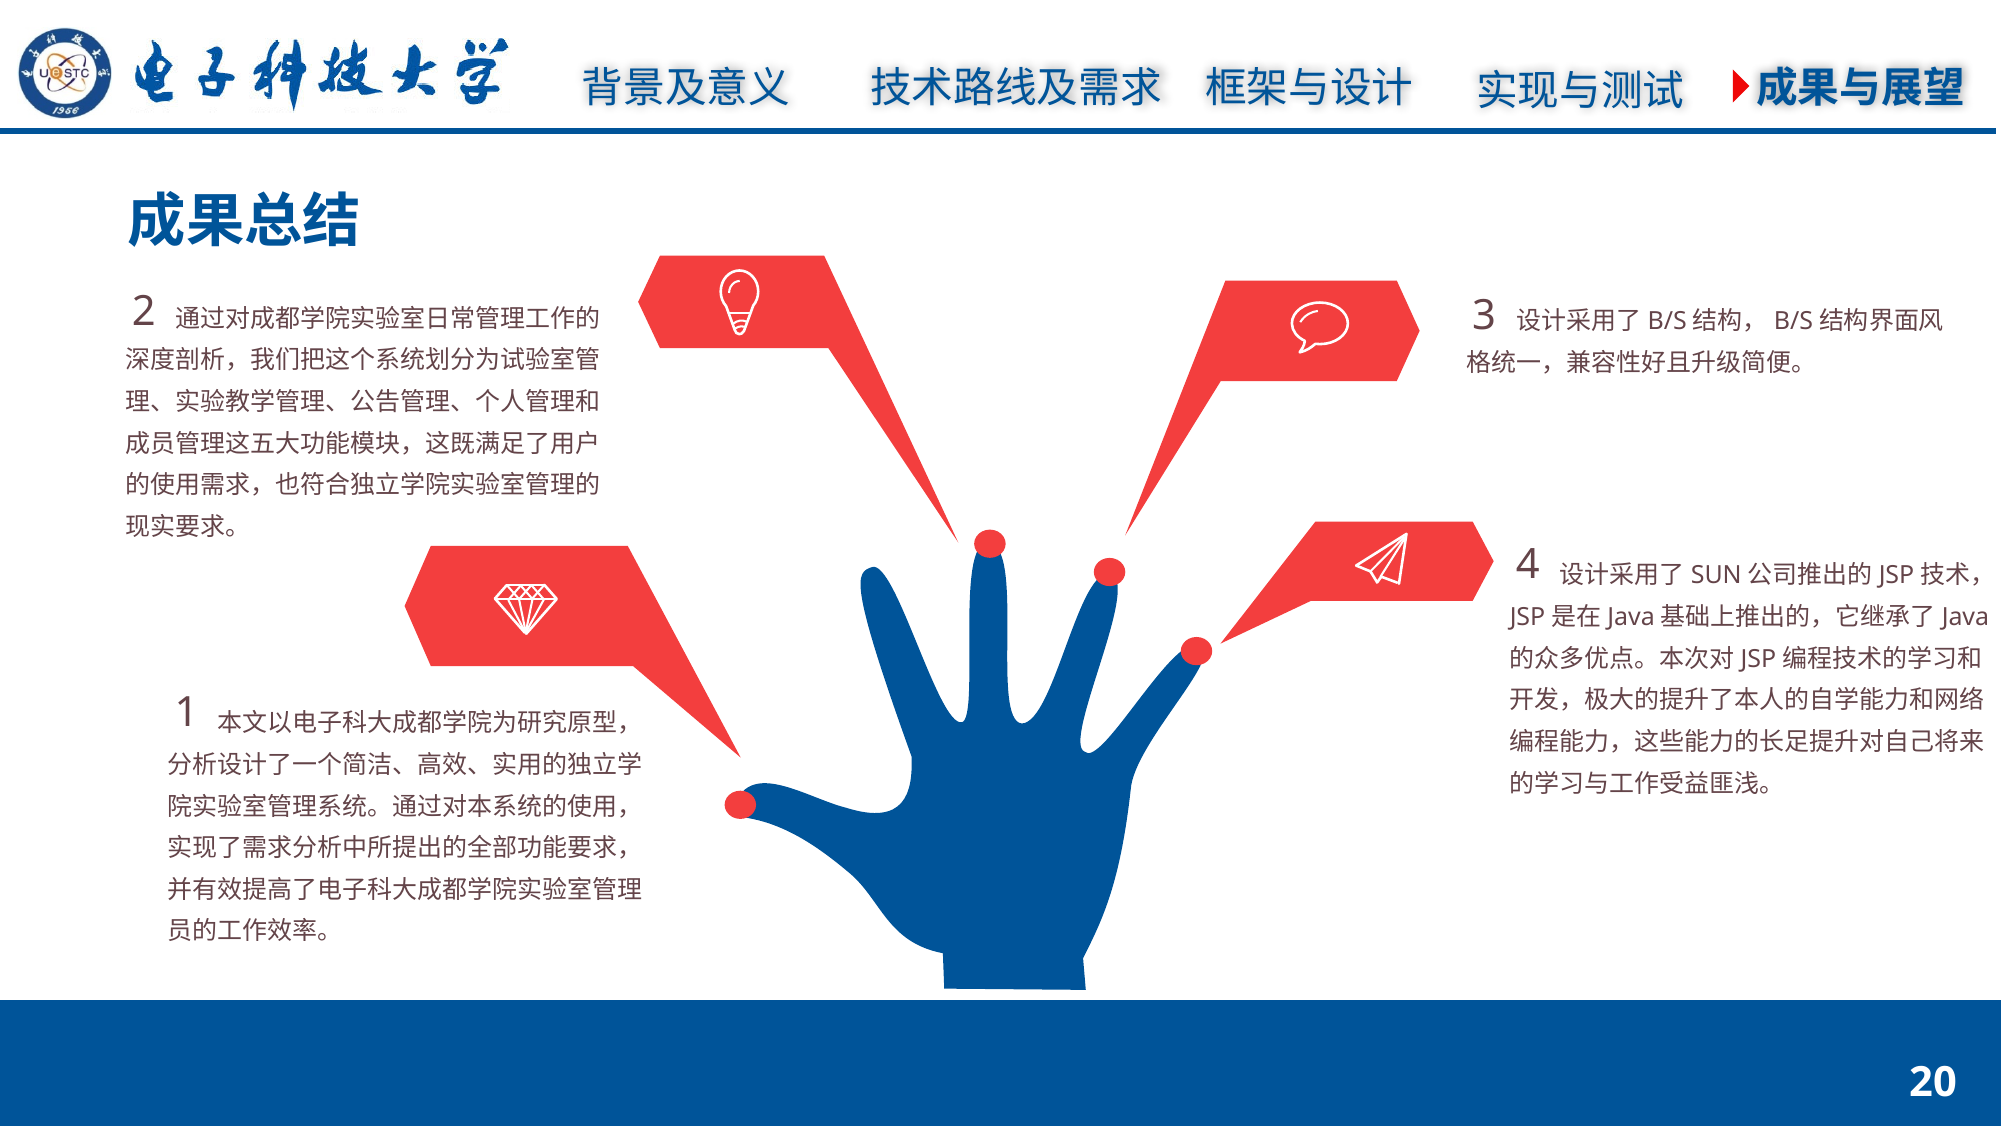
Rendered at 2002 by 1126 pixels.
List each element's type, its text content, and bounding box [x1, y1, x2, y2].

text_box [724, 529, 1213, 990]
text_box 技术路线及需求 [855, 53, 1184, 118]
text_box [1720, 52, 2001, 119]
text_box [1220, 521, 1494, 644]
text_box [0, 1000, 2001, 1126]
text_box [16, 27, 510, 119]
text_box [147, 677, 662, 956]
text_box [404, 545, 719, 758]
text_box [637, 255, 959, 543]
text_box 实现与测试 [1461, 56, 1715, 121]
text_box 背景及意义 [566, 53, 825, 118]
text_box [1445, 280, 1977, 381]
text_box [1494, 529, 2001, 808]
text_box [1125, 280, 1420, 536]
text_box 成果总结 [113, 166, 376, 261]
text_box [105, 275, 629, 552]
text_box 框架与设计 [1190, 53, 1440, 119]
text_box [1865, 1034, 2001, 1126]
